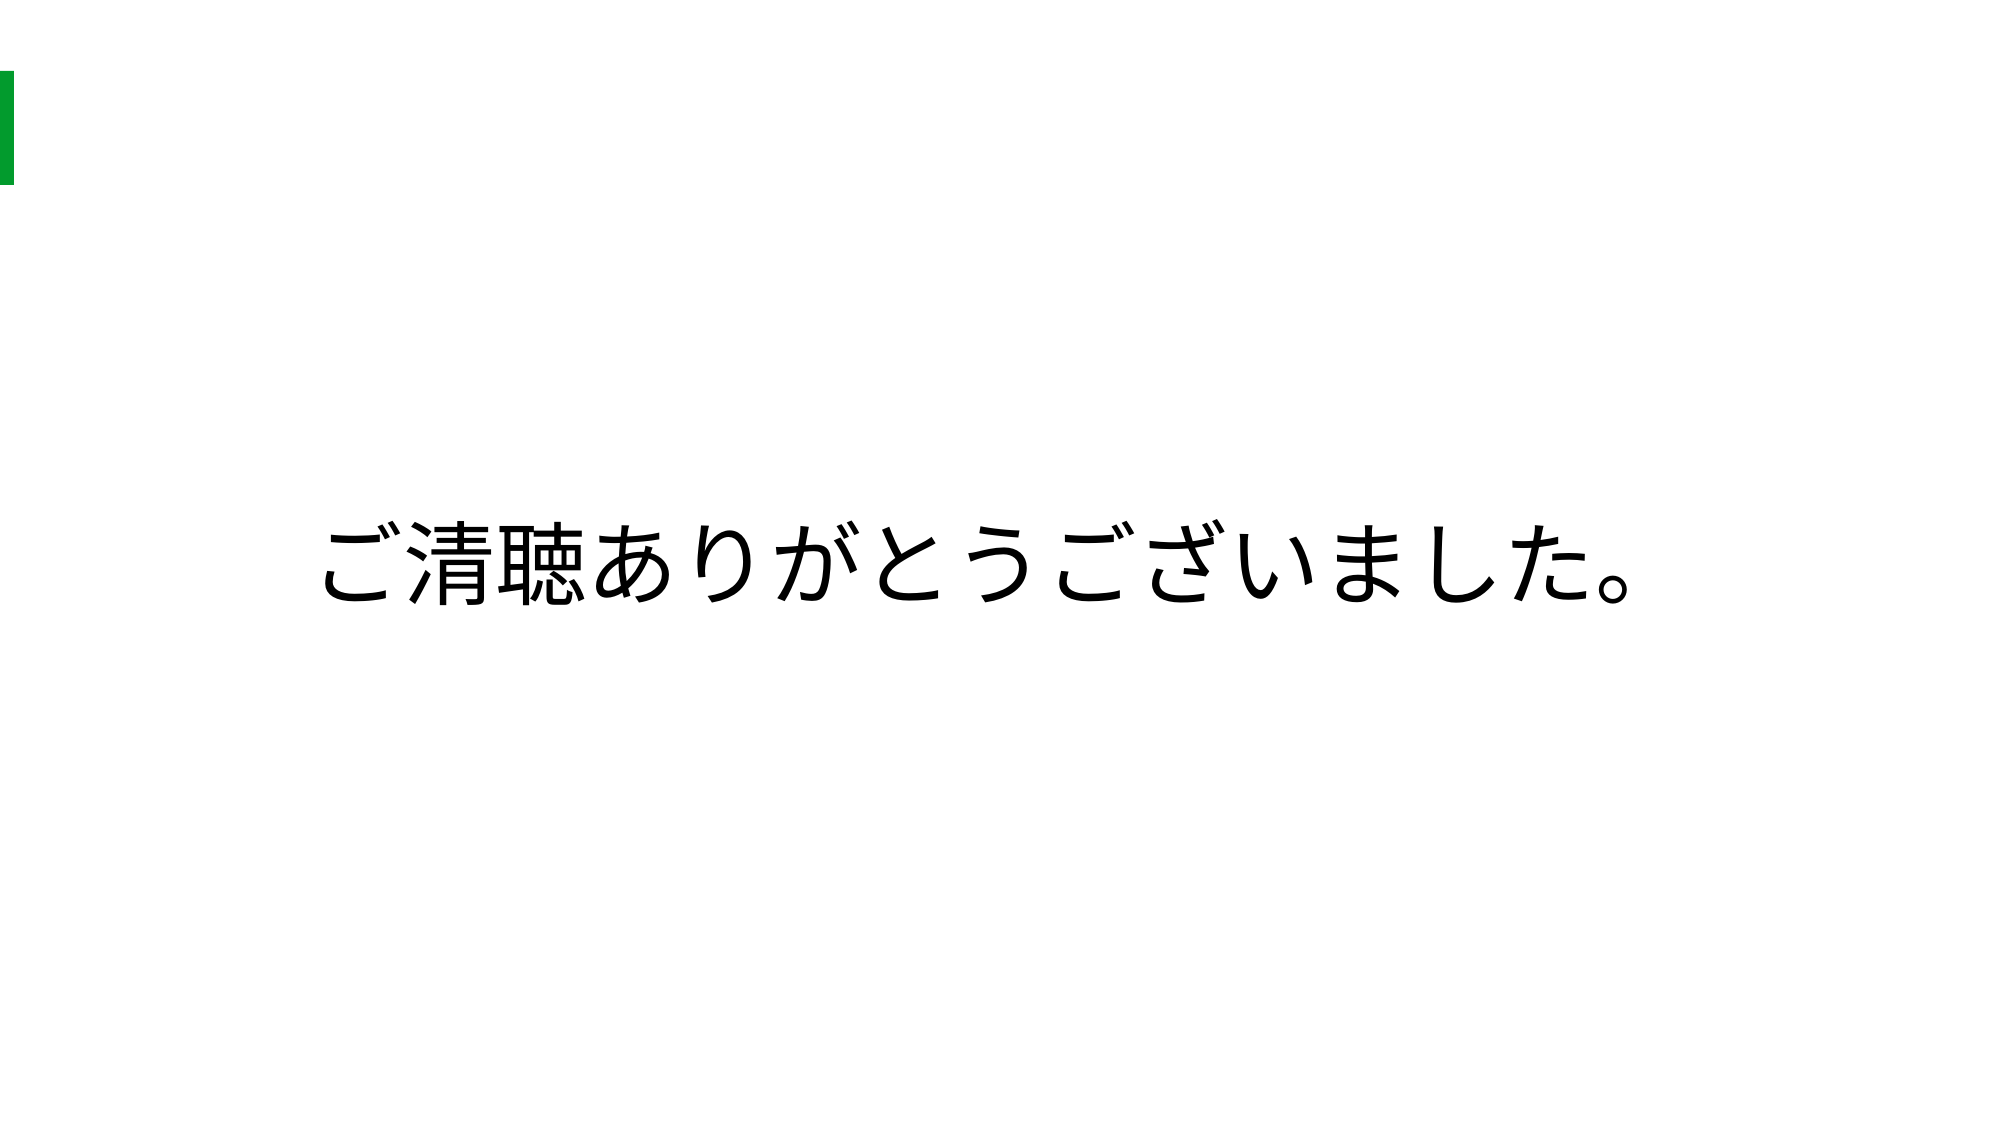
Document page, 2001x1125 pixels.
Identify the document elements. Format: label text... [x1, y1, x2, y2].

text_box ご清聴ありがとうございました。 [296, 499, 1703, 624]
